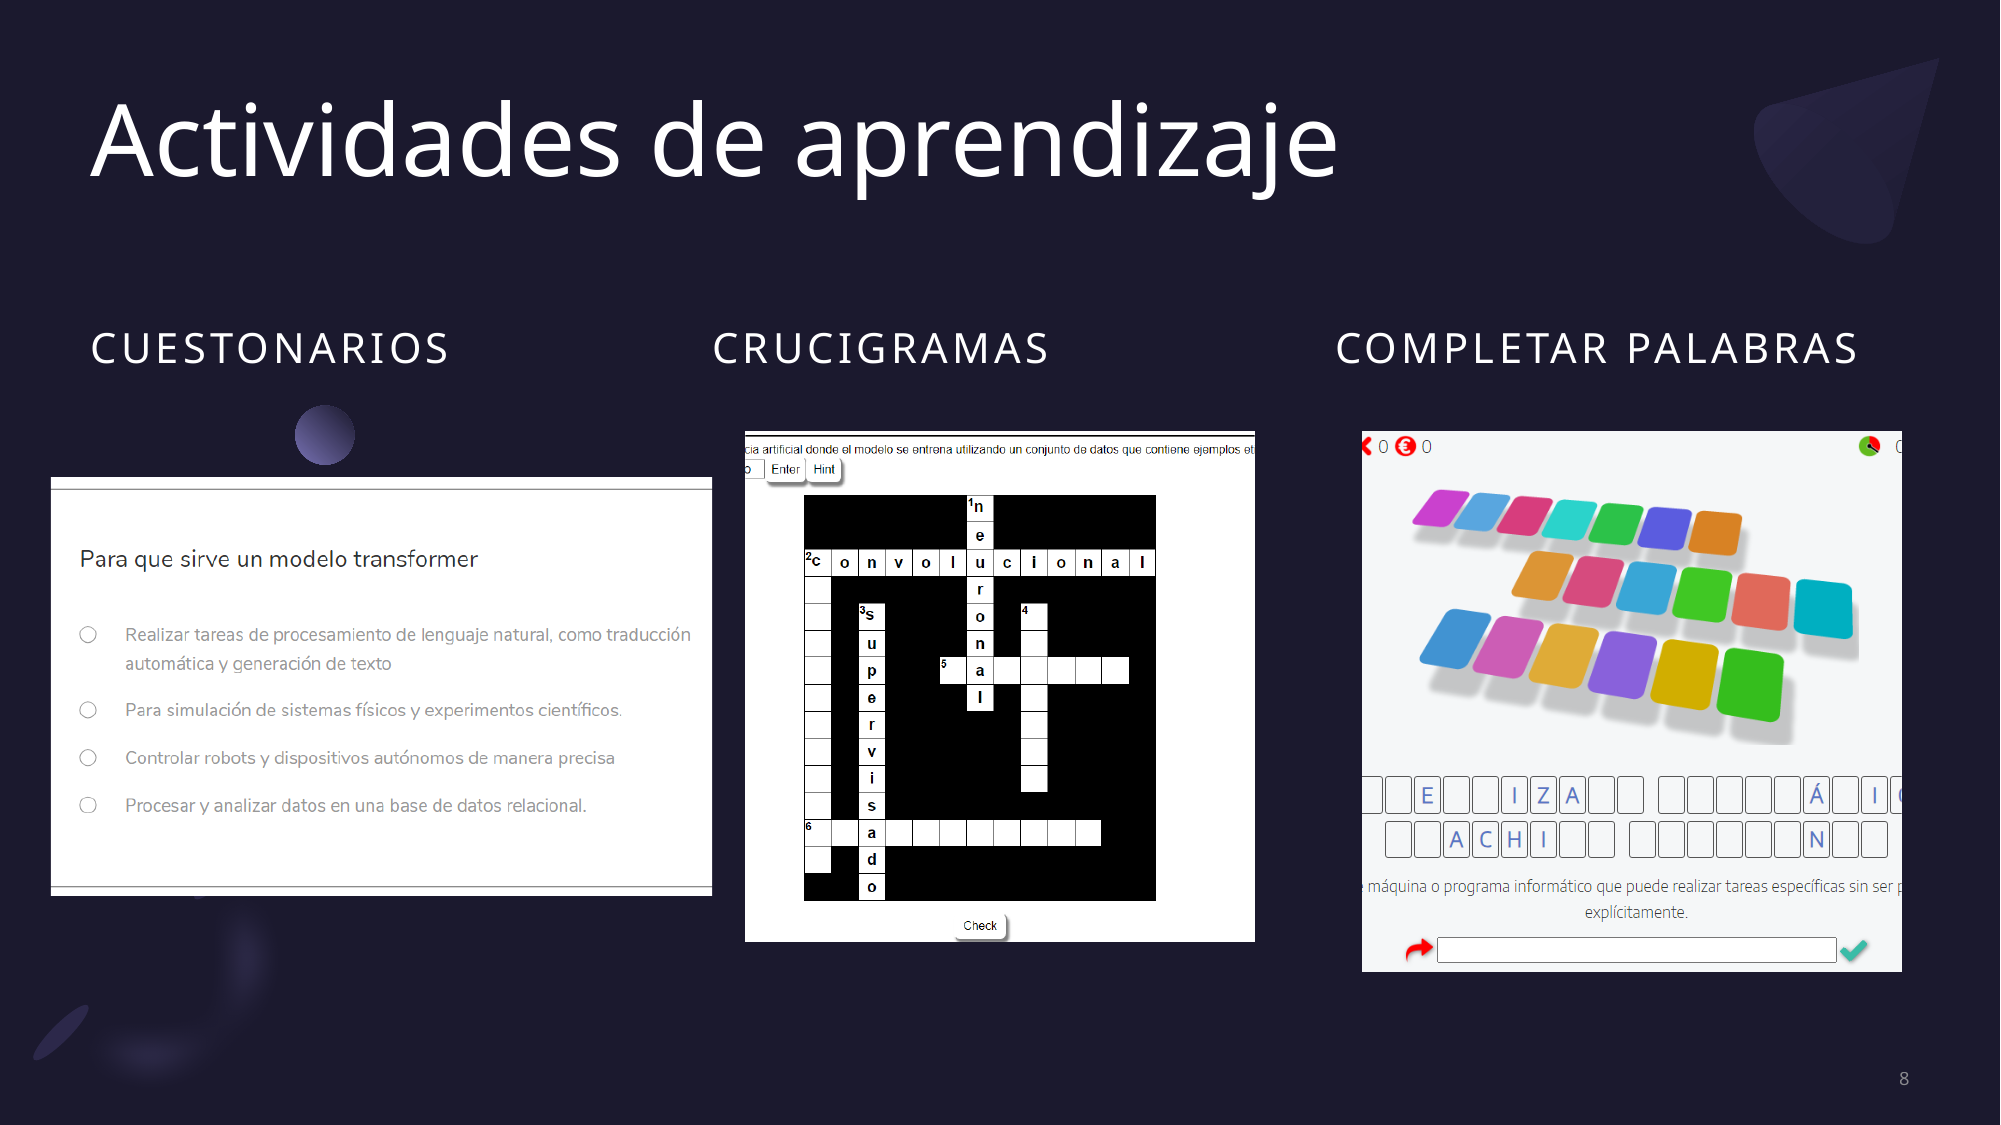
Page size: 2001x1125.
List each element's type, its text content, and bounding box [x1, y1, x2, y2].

slide_number 8 [1632, 1067, 1910, 1093]
list Cuestonarios [90, 283, 675, 372]
list Completar palabras [1335, 283, 1921, 372]
title Actividades de aprendizaje [90, 90, 1911, 309]
picture [50, 477, 713, 896]
picture [745, 431, 1255, 942]
picture [1362, 431, 1902, 972]
list Crucigramas [712, 283, 1298, 372]
